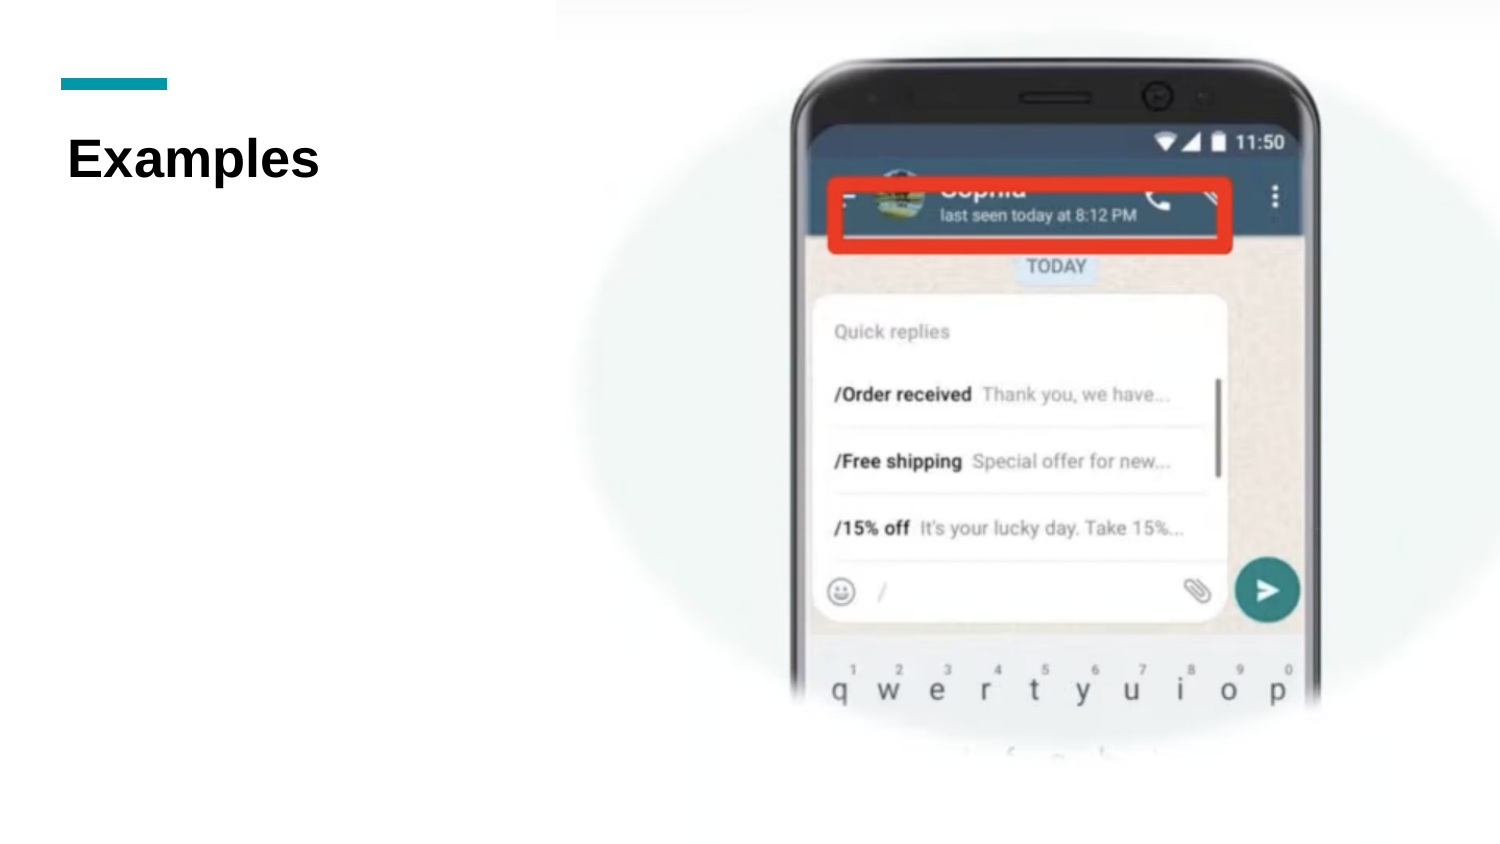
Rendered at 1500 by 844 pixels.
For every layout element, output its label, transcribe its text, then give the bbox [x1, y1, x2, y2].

title Examples [52, 113, 405, 631]
picture [555, 0, 1500, 844]
